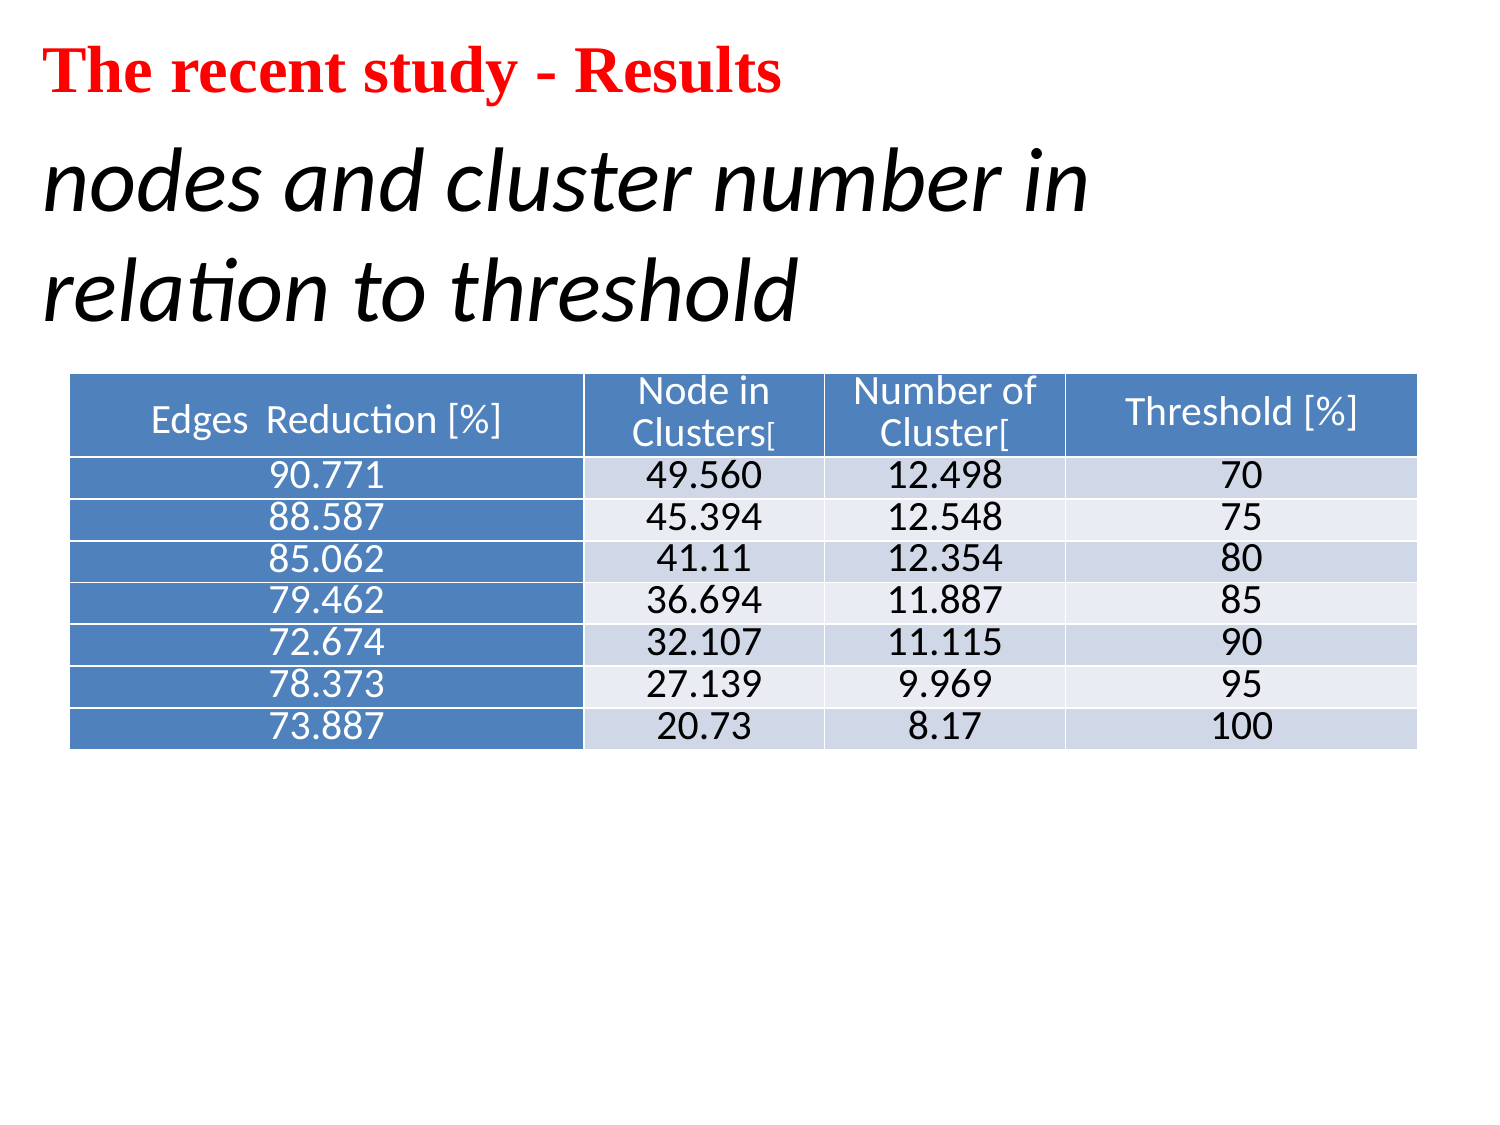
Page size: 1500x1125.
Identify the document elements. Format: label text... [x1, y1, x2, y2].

text_box The recent study - Results [27, 6, 1433, 109]
list nodes and cluster number in relation to threshold [27, 112, 1380, 327]
